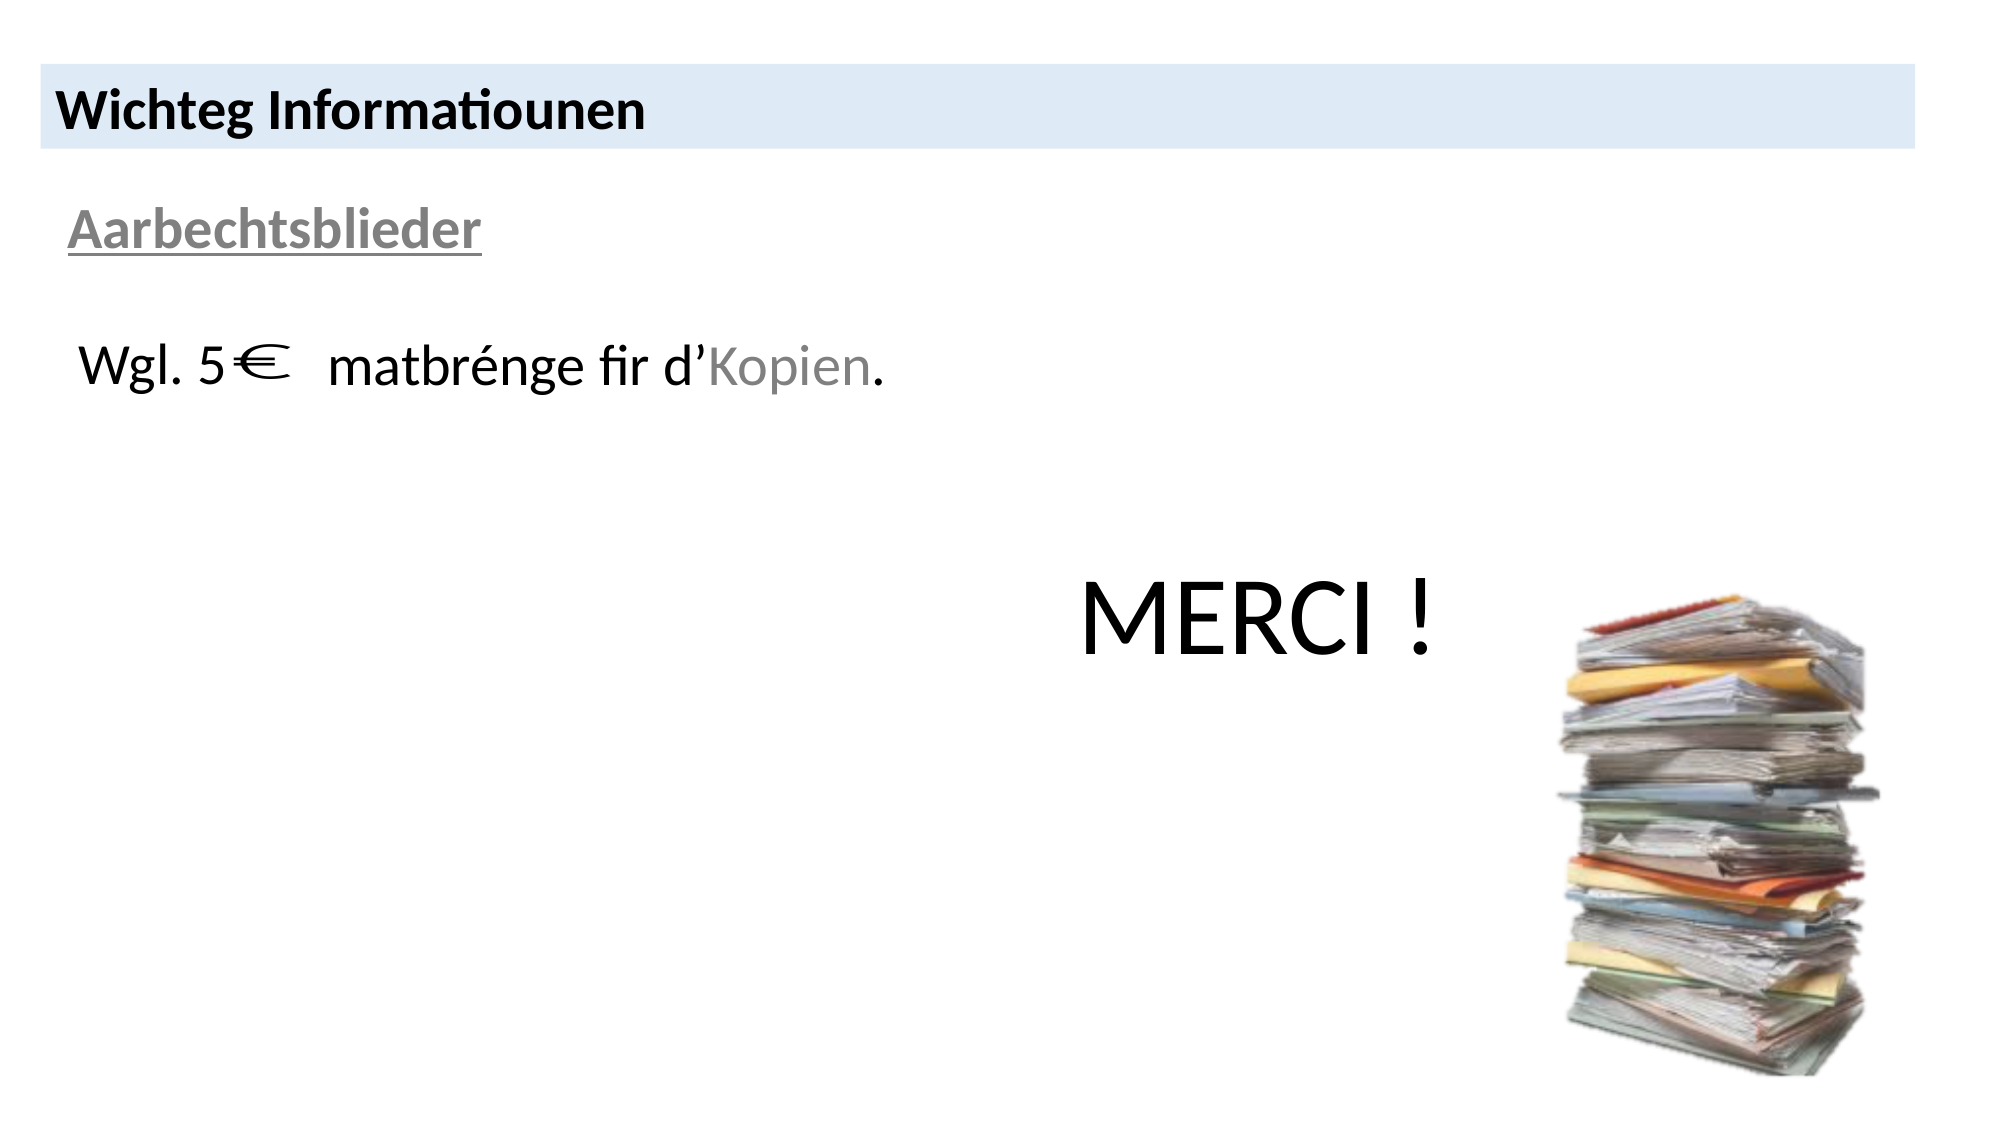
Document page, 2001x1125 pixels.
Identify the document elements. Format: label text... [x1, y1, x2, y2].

text_box Wichteg Informatiounen [40, 63, 1916, 149]
text_box MERCI ! [1062, 534, 1455, 684]
text_box Wgl. 5 [63, 318, 243, 404]
text_box Aarbechtsblieder [52, 183, 497, 268]
picture [214, 340, 309, 383]
picture [1536, 562, 1896, 1108]
text_box matbrénge fir d’Kopien. [312, 320, 902, 475]
